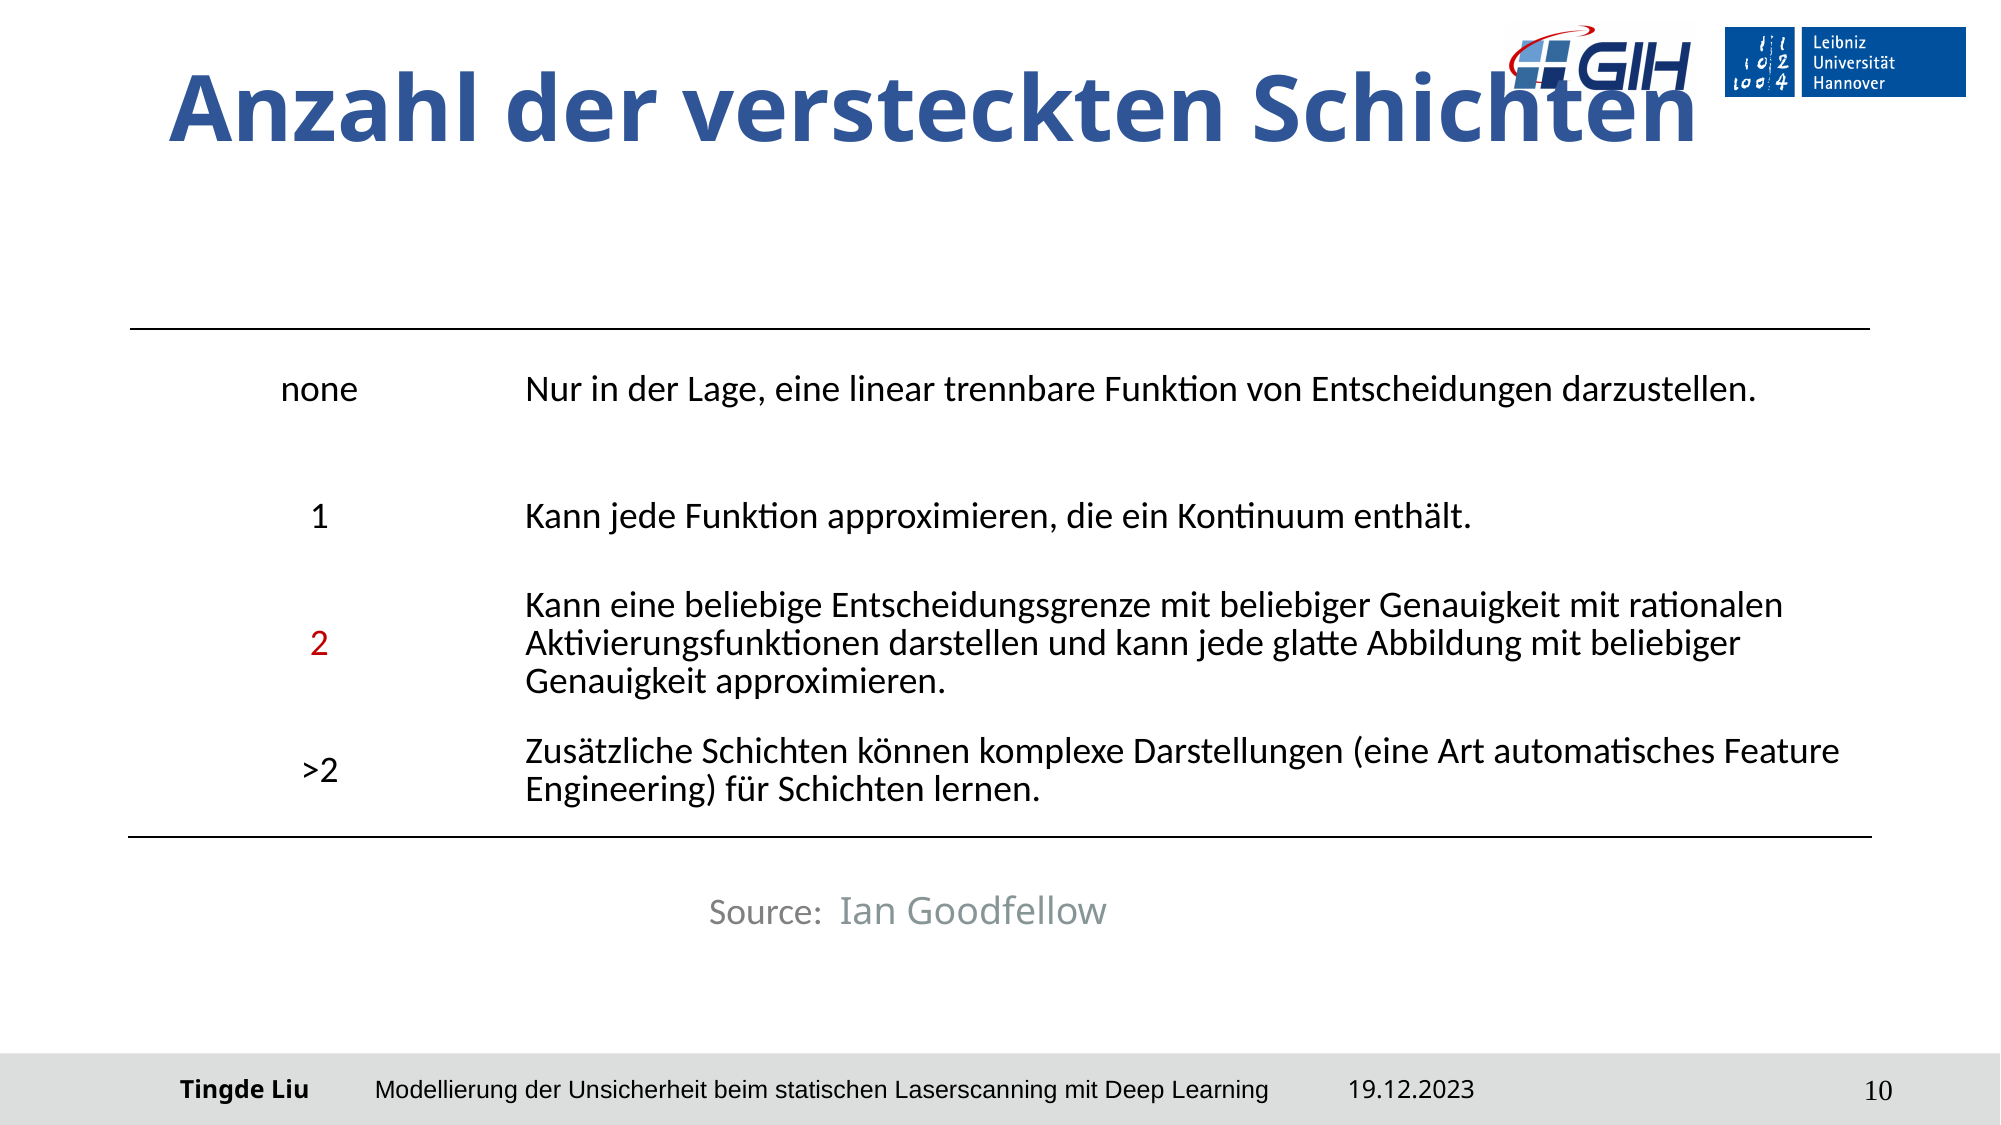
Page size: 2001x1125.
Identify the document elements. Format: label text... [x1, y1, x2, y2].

table_header Nur in der Lage, eine linear trennbare Funktion von Entscheidungen darzustellen. [510, 330, 1870, 456]
picture [1880, 27, 1966, 97]
table_cell Zusätzliche Schichten können komplexe Darstellungen (eine Art automatisches Feature Engineering) für Schichten lernen. [510, 710, 1870, 836]
text_box Source: Ian Goodfellow [583, 880, 1233, 940]
footer 10 [1756, 1053, 2000, 1125]
table_cell Kann eine beliebige Entscheidungsgrenze mit beliebiger Genauigkeit mit rationalen Aktivierungsfunktionen darstellen und kann jede glatte Abbildung mit beliebiger Genauigkeit approximieren. [510, 582, 1870, 710]
title Anzahl der versteckten Schichten [154, 3, 1880, 221]
table_header none [130, 330, 510, 456]
table_cell >2 [130, 710, 510, 836]
table_cell 1 [130, 456, 510, 582]
table_cell 2 [130, 582, 510, 710]
table_cell Kann jede Funktion approximieren, die ein Kontinuum enthält. [510, 456, 1870, 582]
